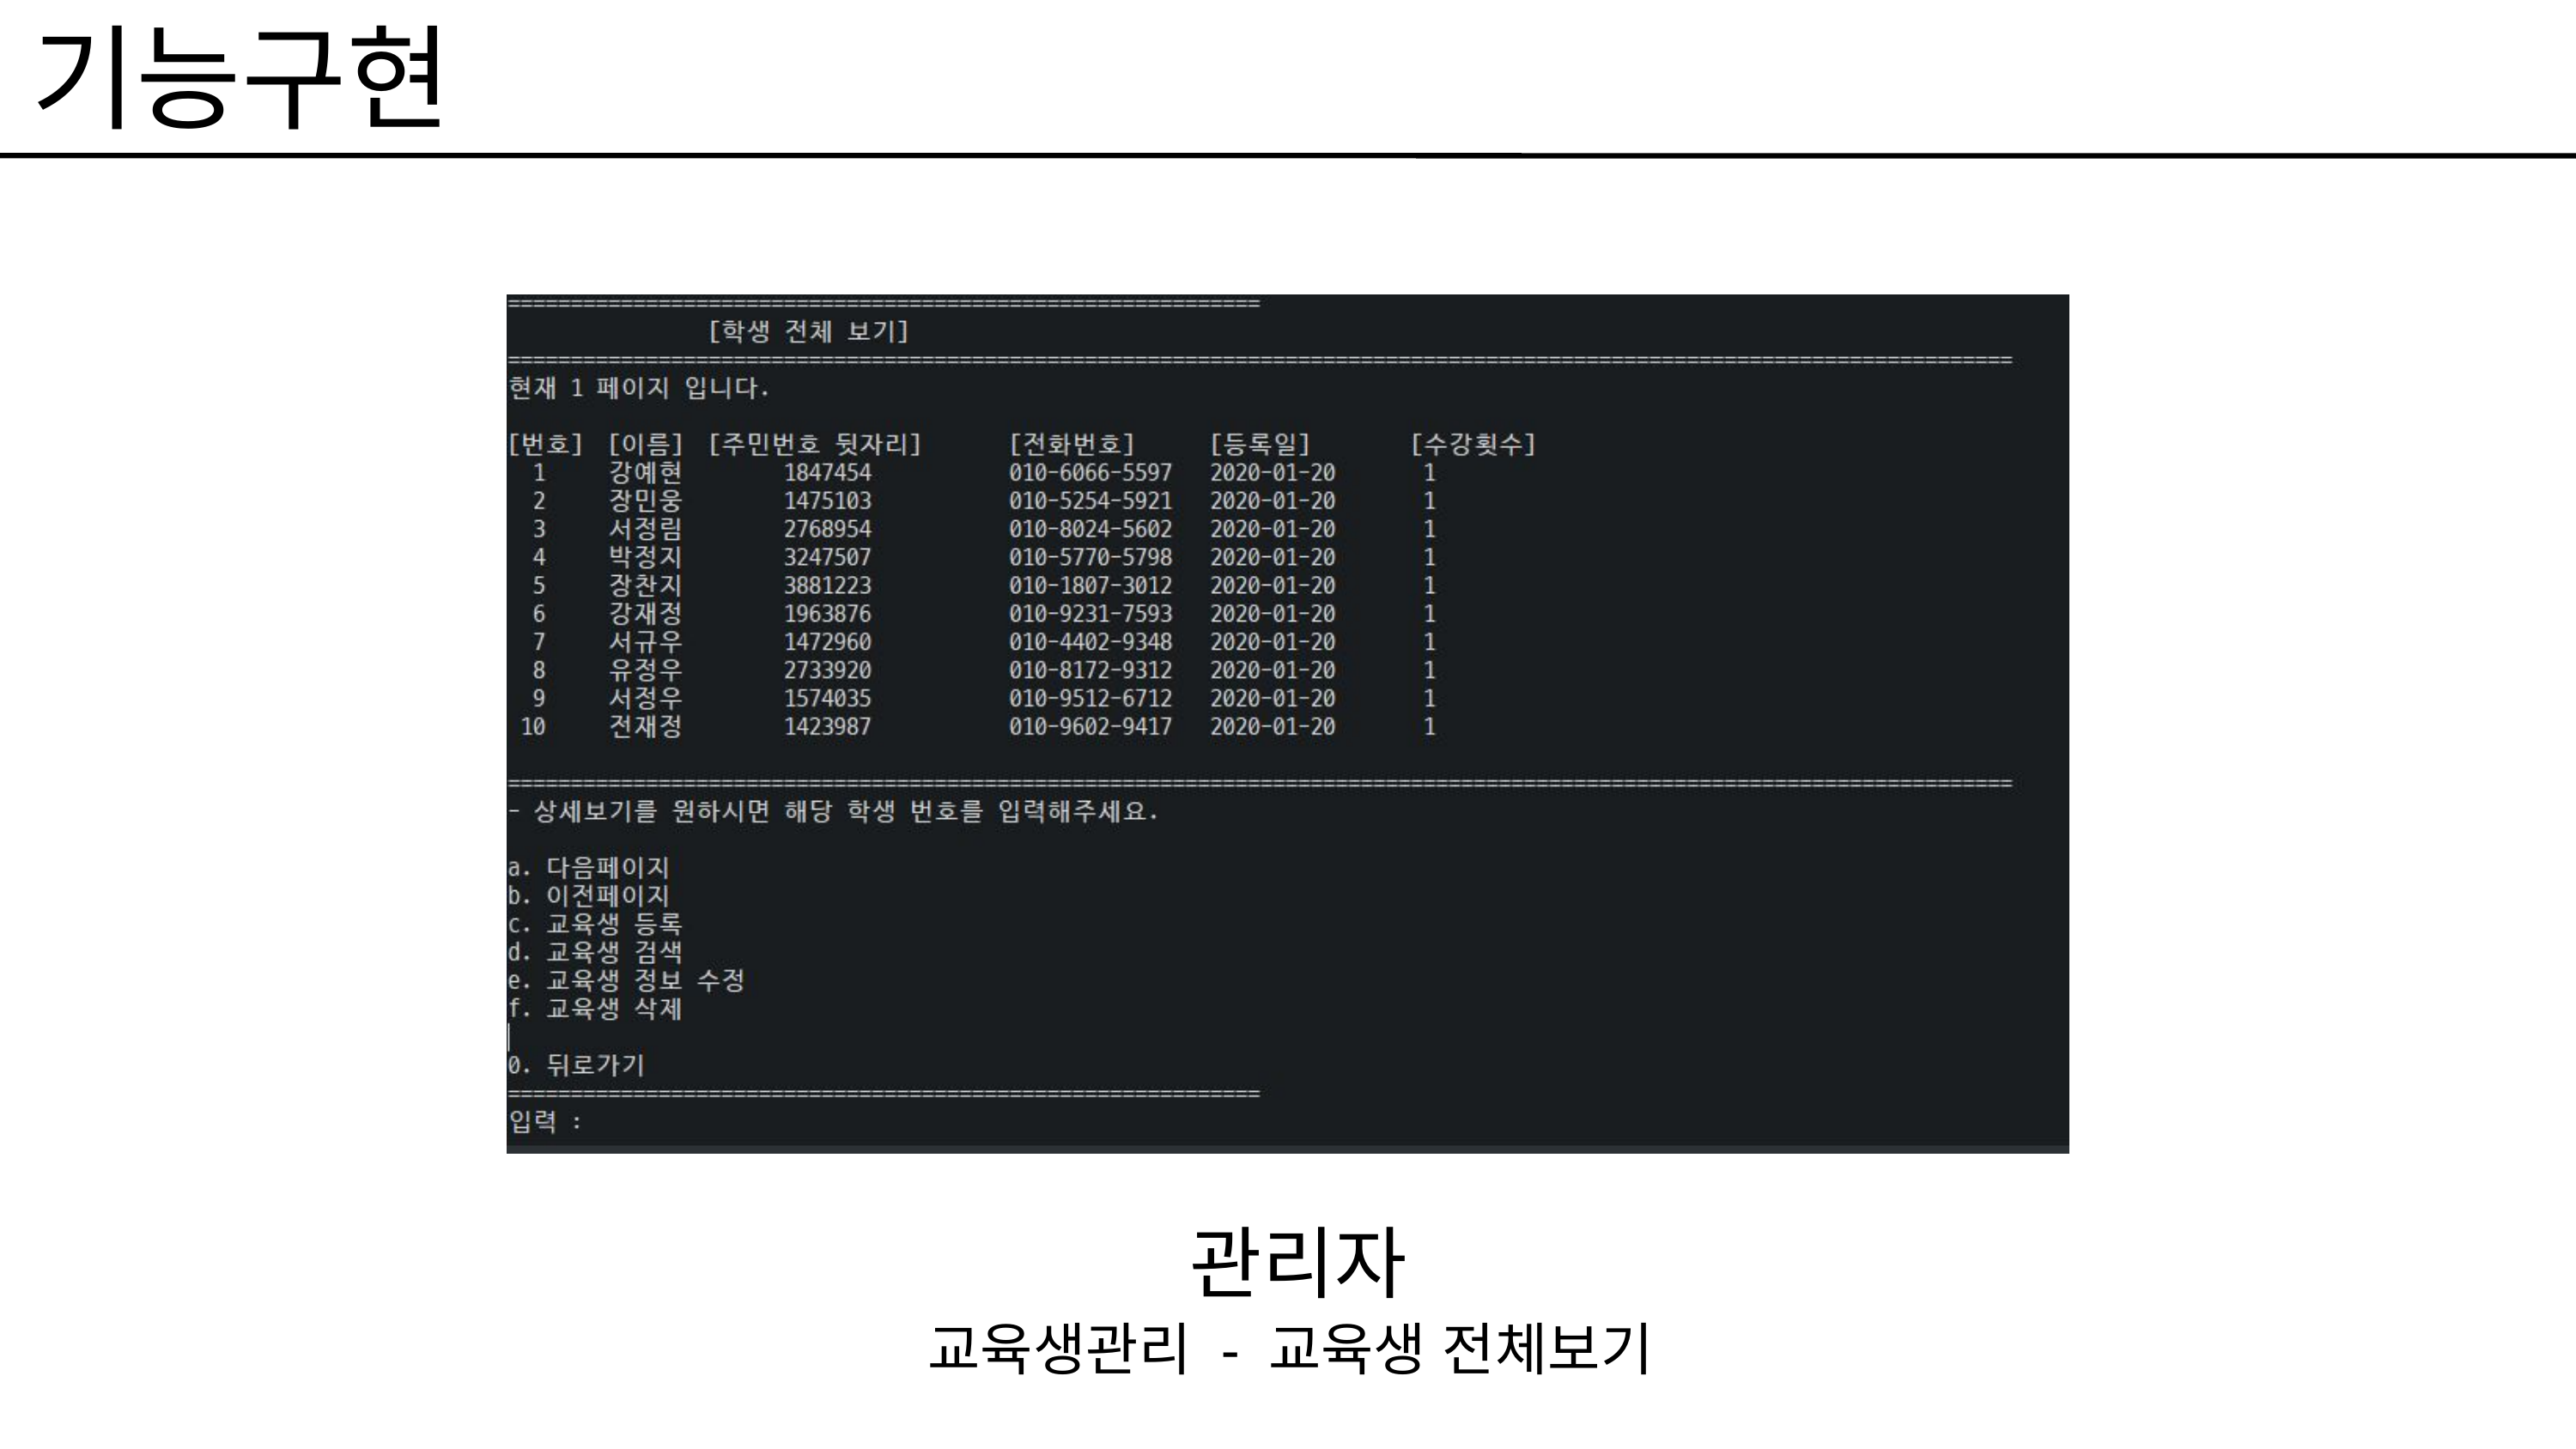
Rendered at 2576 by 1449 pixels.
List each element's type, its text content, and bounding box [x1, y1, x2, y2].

text_box 관리자 [975, 1207, 1622, 1286]
text_box 교육생관리 - 교육생 전체보기 [858, 1306, 1740, 1401]
picture [506, 294, 2069, 1154]
text_box 기능구현 [0, 0, 483, 150]
